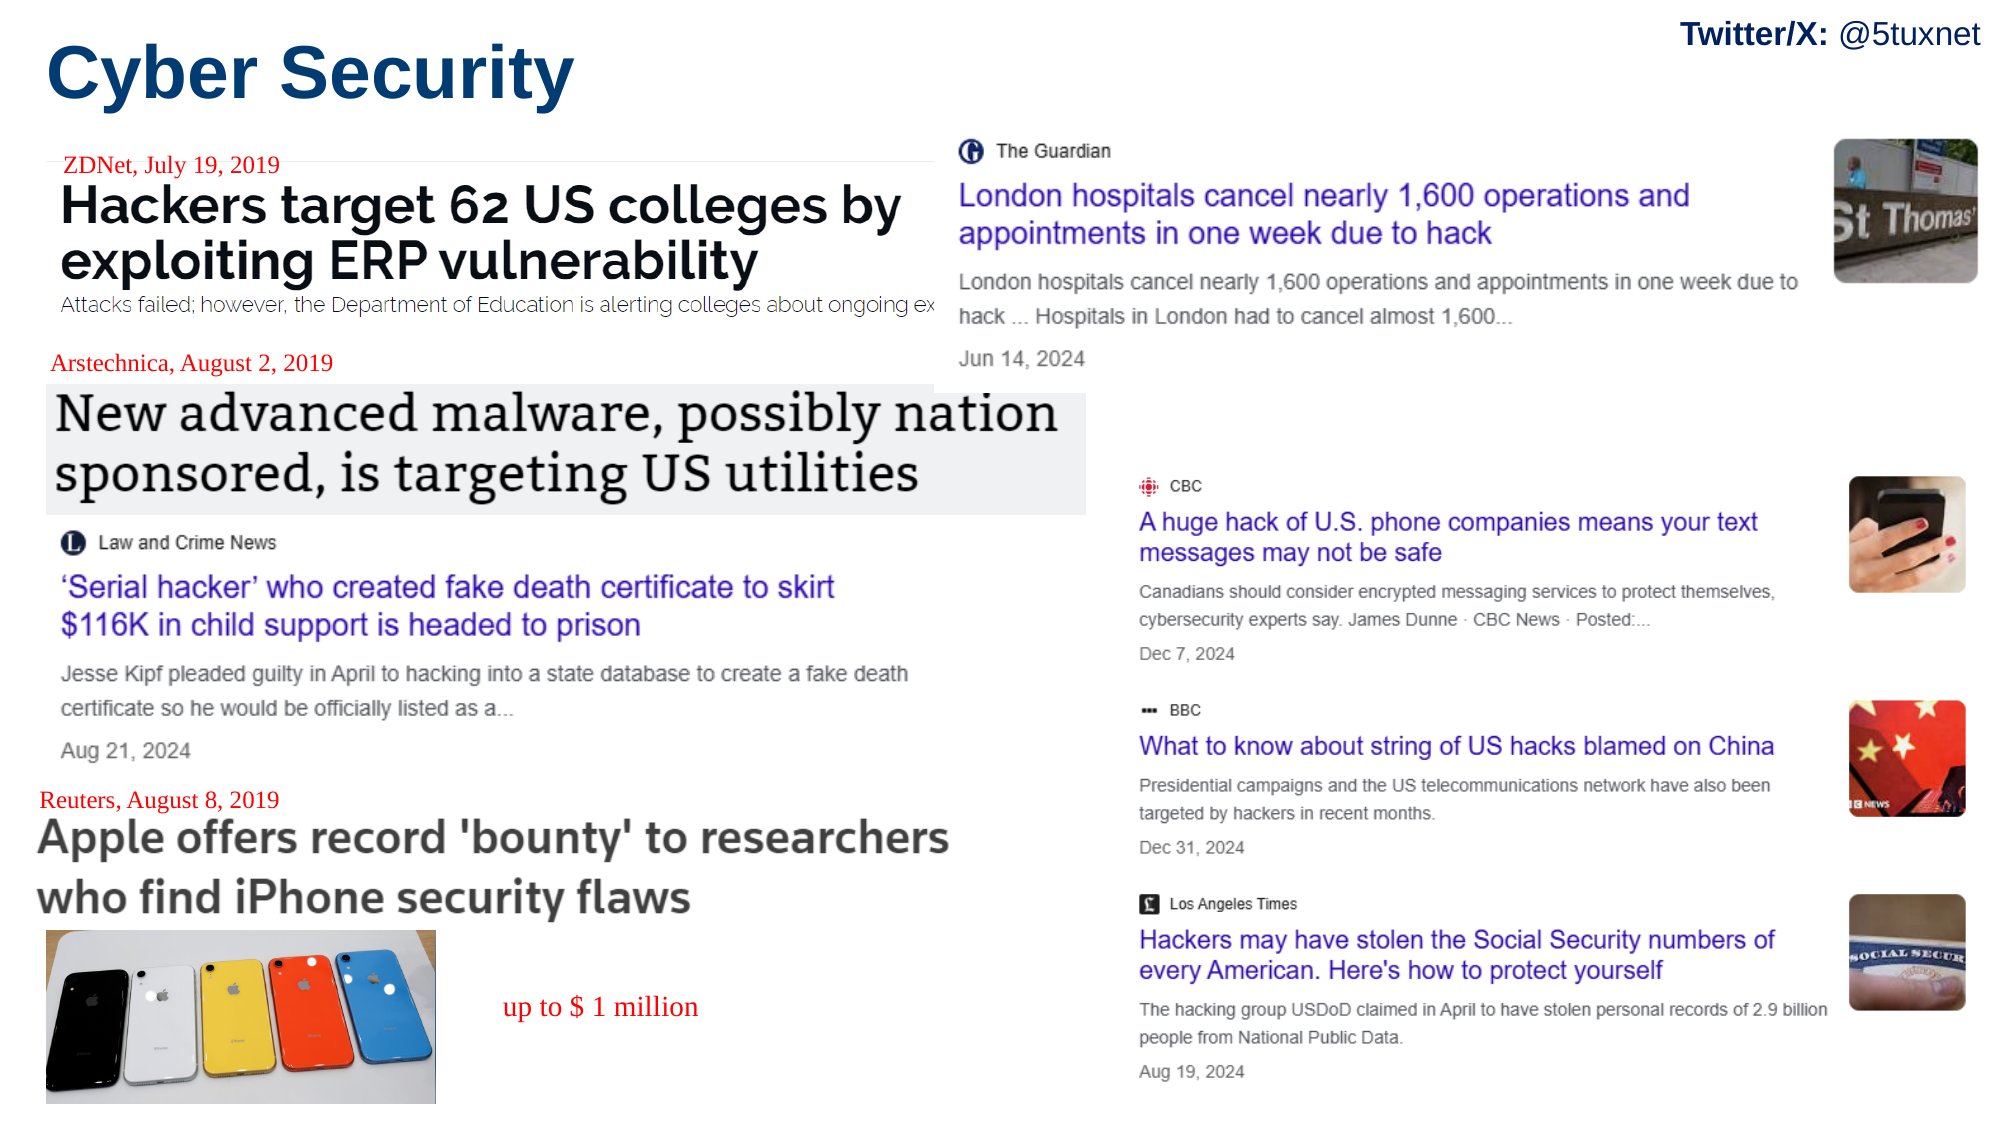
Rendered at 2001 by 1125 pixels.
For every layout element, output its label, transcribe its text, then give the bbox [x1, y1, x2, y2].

text_box Cyber Security [31, 15, 666, 121]
text_box Twitter/X: @5tuxnet [1665, 4, 1997, 60]
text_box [22, 776, 974, 1104]
picture [1109, 464, 1995, 1089]
picture [32, 515, 928, 771]
picture [933, 122, 2000, 394]
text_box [46, 140, 928, 319]
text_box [32, 339, 1087, 515]
